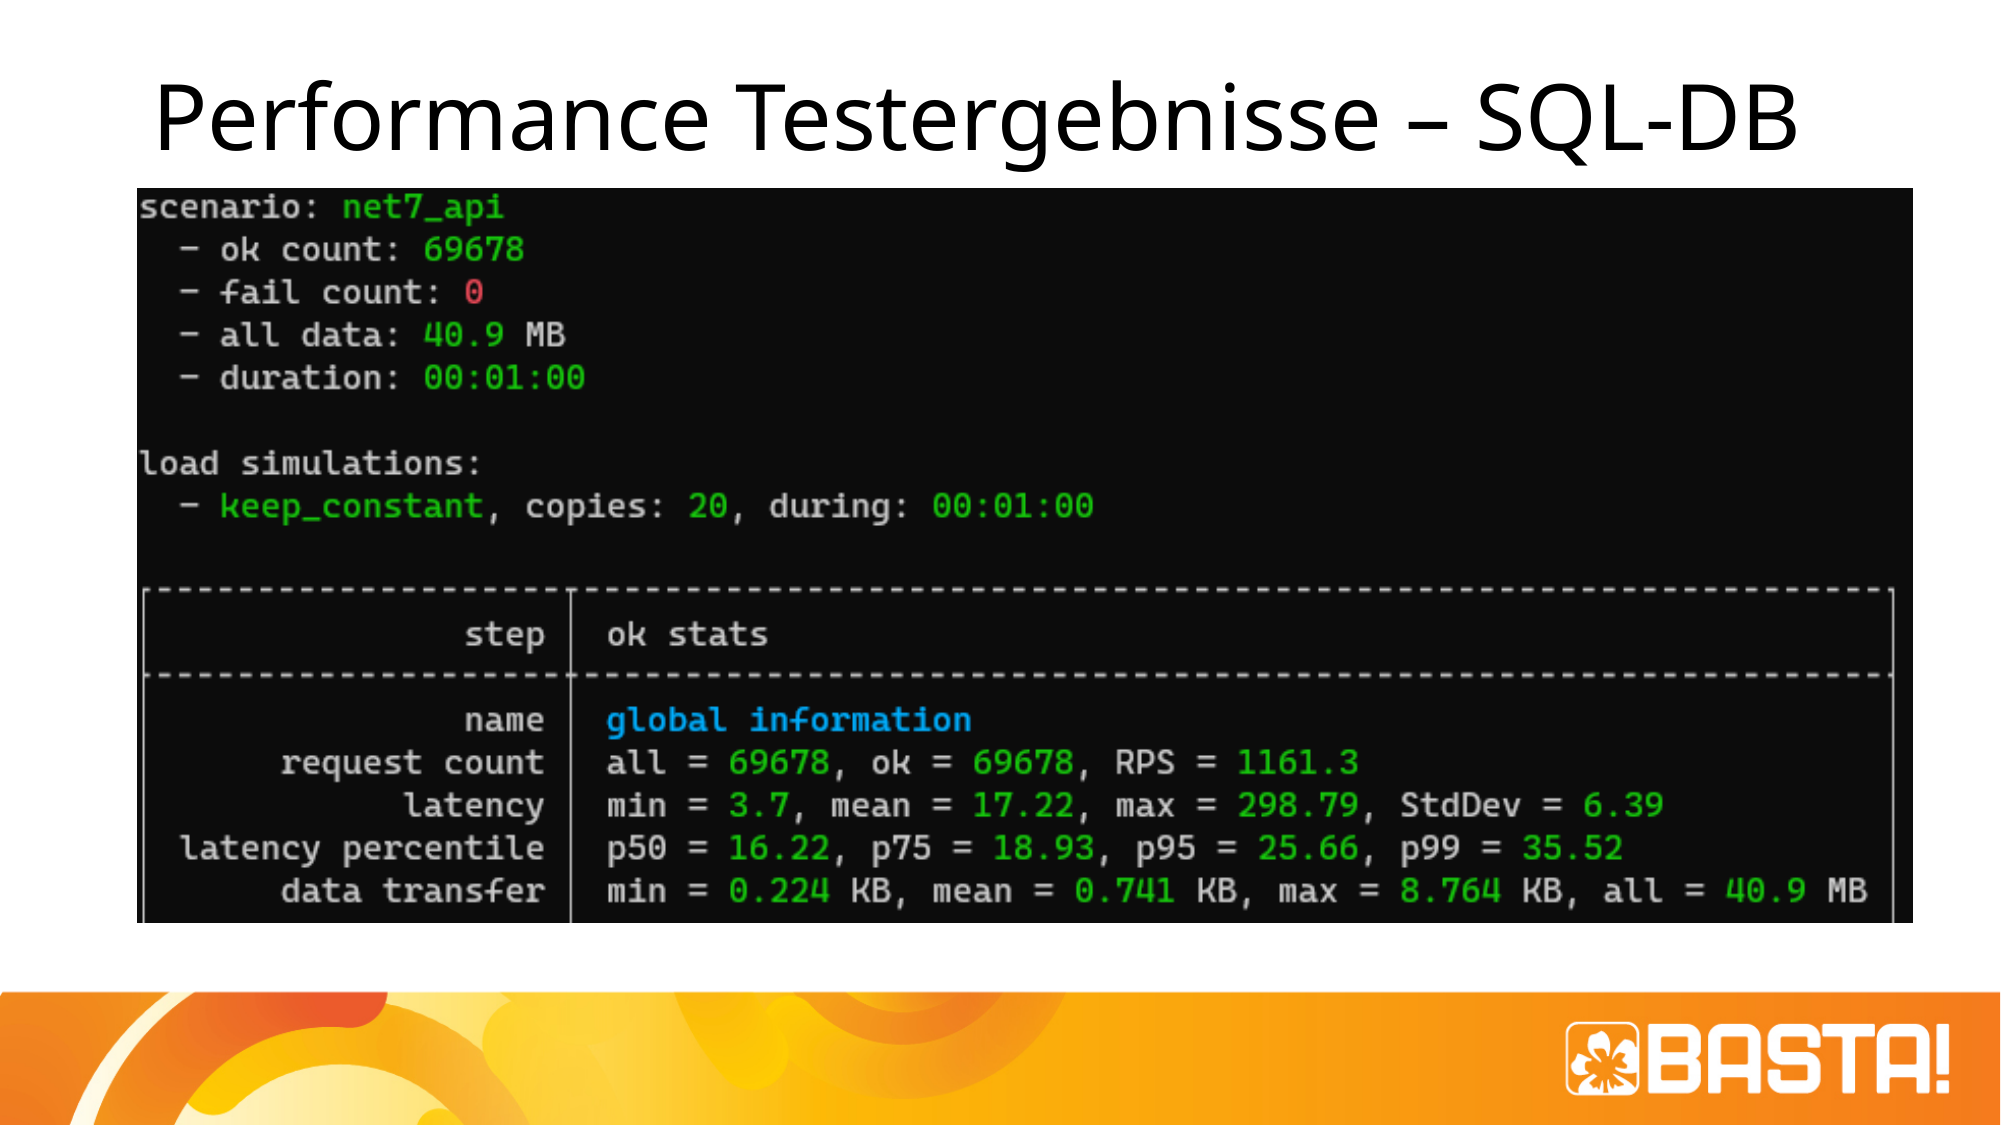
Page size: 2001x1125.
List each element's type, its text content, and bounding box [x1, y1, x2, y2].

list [137, 188, 1913, 924]
title Performance Testergebnisse – SQL-DB [137, 52, 1863, 188]
picture [0, 0, 2001, 1125]
